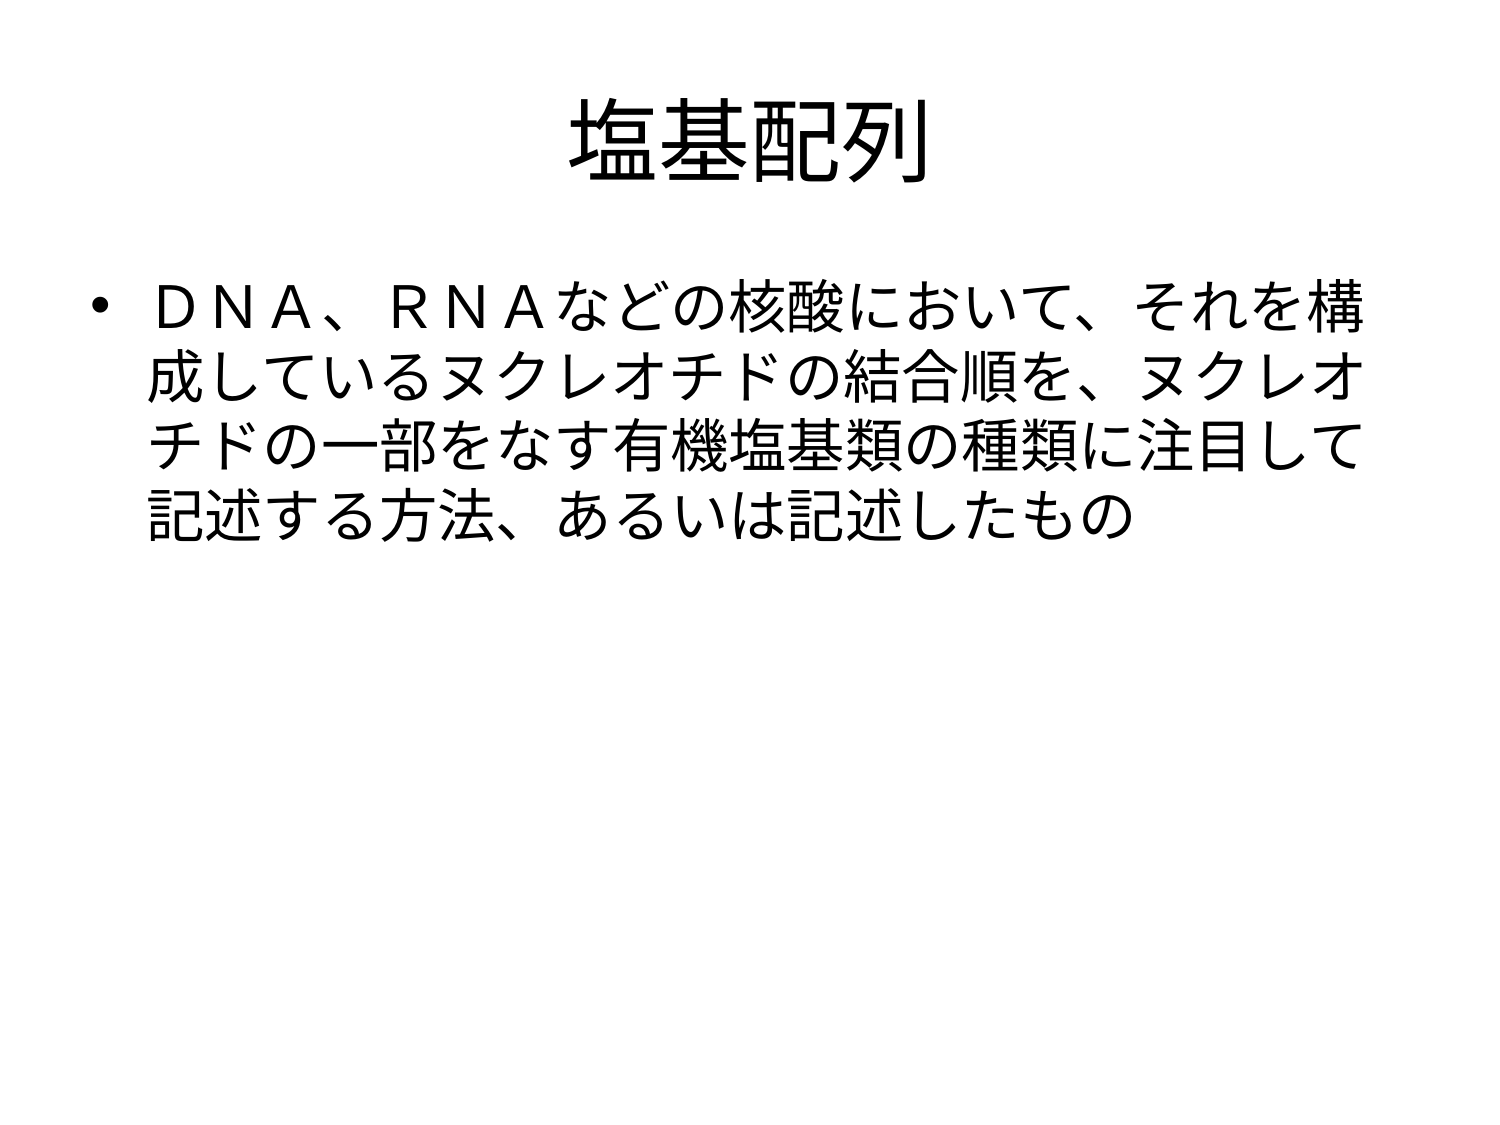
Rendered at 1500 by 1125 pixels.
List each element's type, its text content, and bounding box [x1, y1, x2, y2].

title 塩基配列 [75, 45, 1425, 233]
list ＤＮＡ、ＲＮＡなどの核酸において、それを構成しているヌクレオチドの結合順を、ヌクレオチドの一部をなす有機塩基類の種類に注目して記述する方法、あるいは記述したもの [75, 262, 1400, 752]
